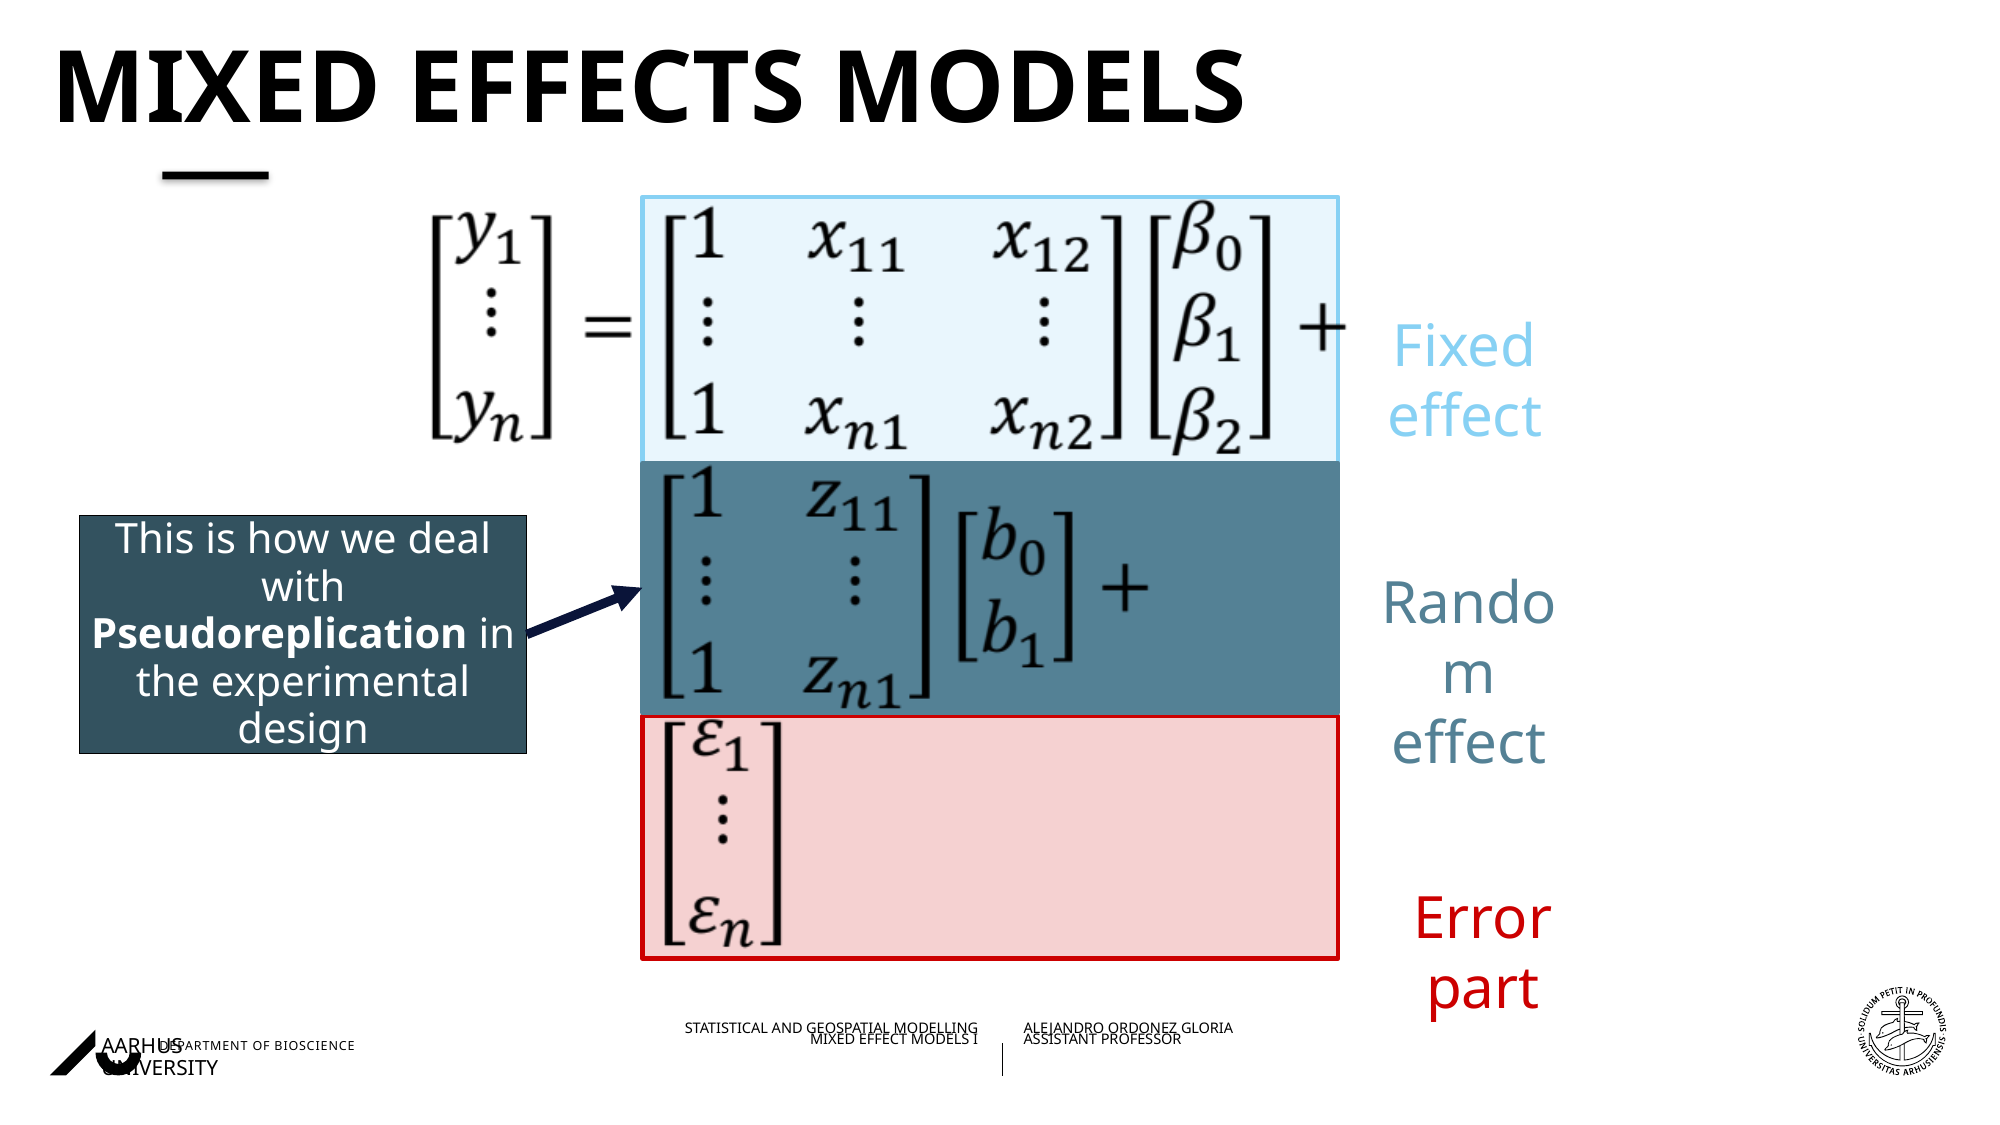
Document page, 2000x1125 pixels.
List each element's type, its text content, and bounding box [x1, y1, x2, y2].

text_box This is how we deal with Pseudoreplication in the experimental design [79, 515, 405, 754]
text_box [1377, 462, 1597, 715]
picture [410, 184, 1374, 1043]
title Mixed Effects Models [51, 37, 1948, 162]
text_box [1377, 715, 1623, 959]
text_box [1377, 196, 1592, 461]
